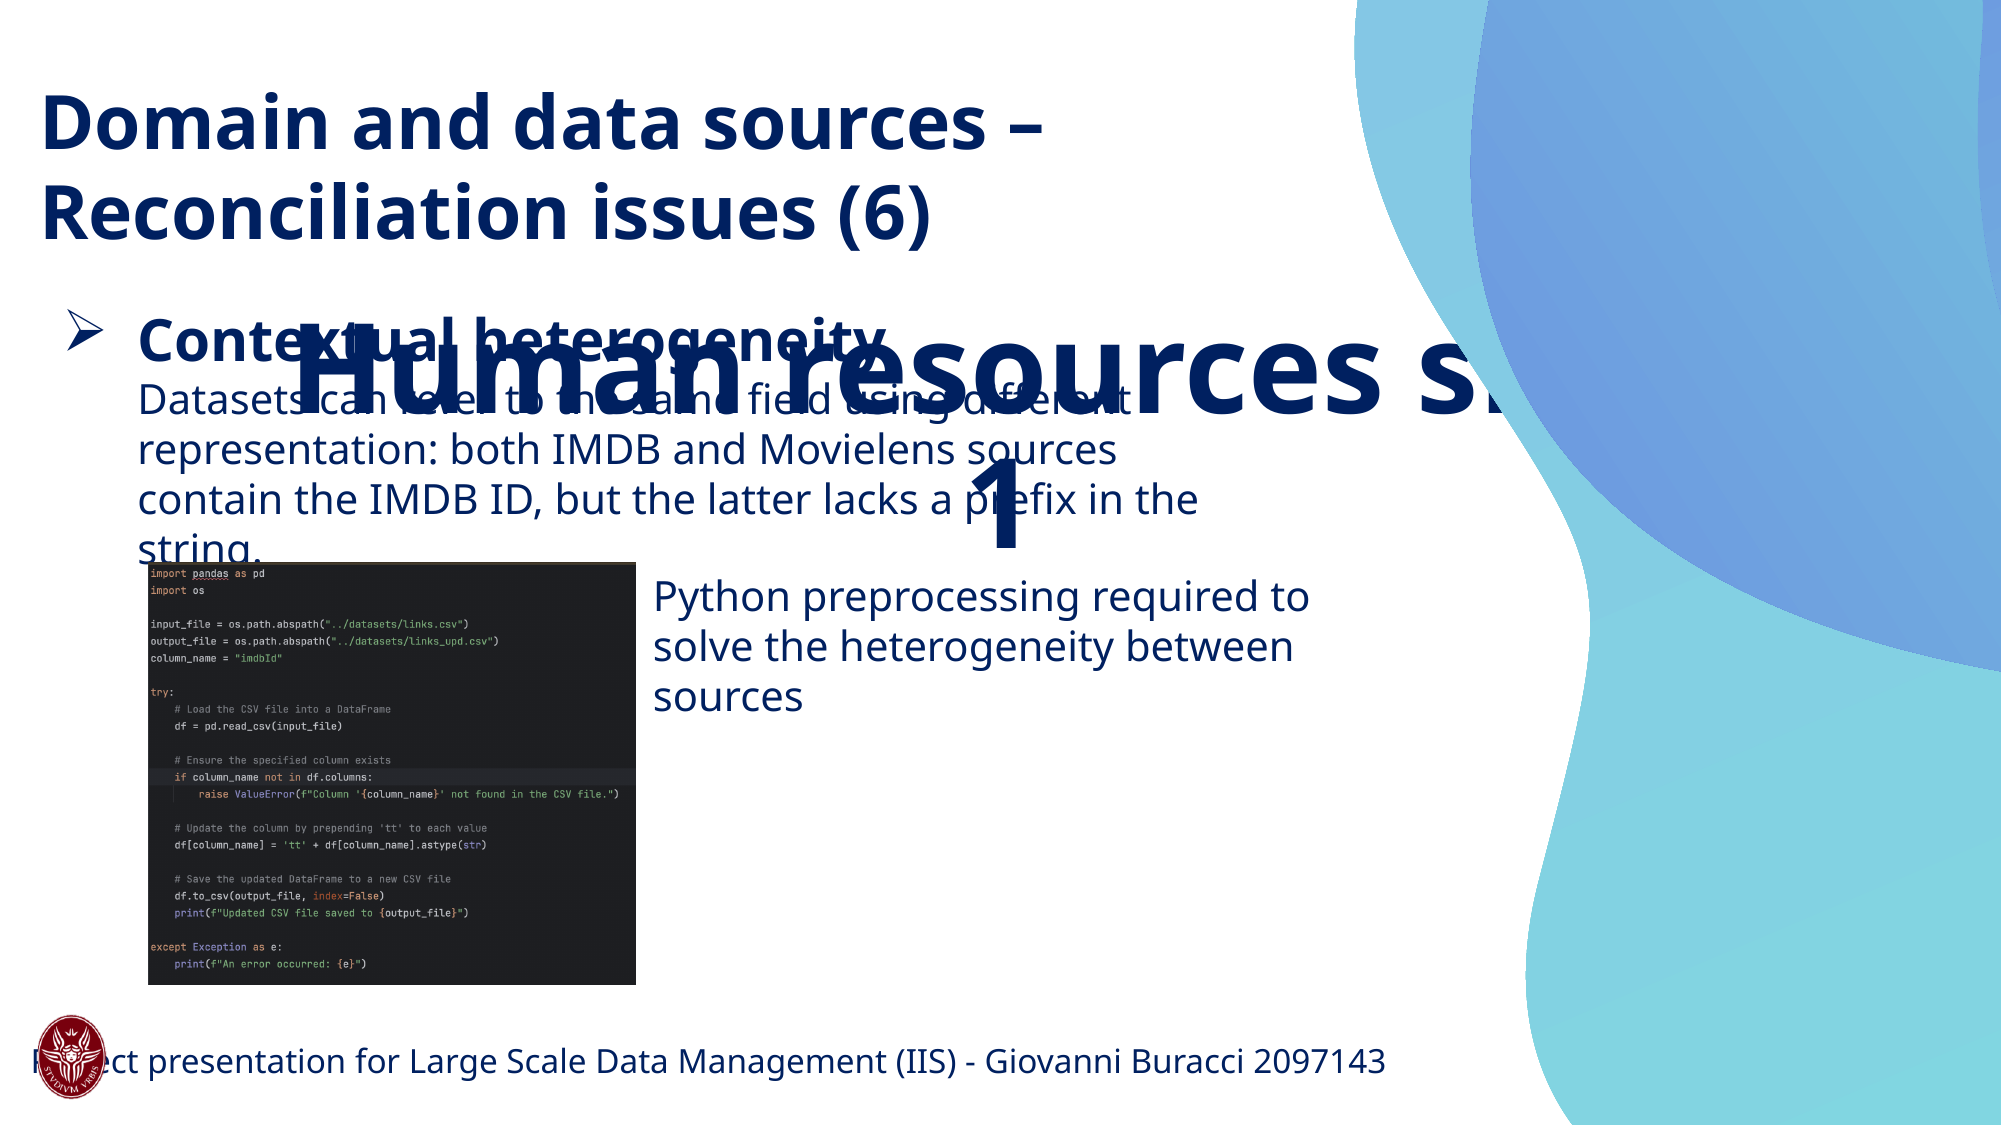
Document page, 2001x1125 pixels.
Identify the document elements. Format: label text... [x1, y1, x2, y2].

text_box Python preprocessing required to solve the heterogeneity between sources [638, 562, 1340, 728]
text_box Contextual heterogeneity Datasets can refer to the same field using different representation: both IMDB and Movielens sources contain the IMDB ID, but the latter lacks a prefix in the string. [47, 295, 1223, 651]
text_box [1340, 0, 2000, 1125]
text_box Domain and data sources – Reconciliation issues (6) [24, 67, 1081, 262]
title Human resources slide 1 [249, 184, 1340, 562]
picture [148, 562, 636, 985]
picture [37, 1013, 113, 1103]
